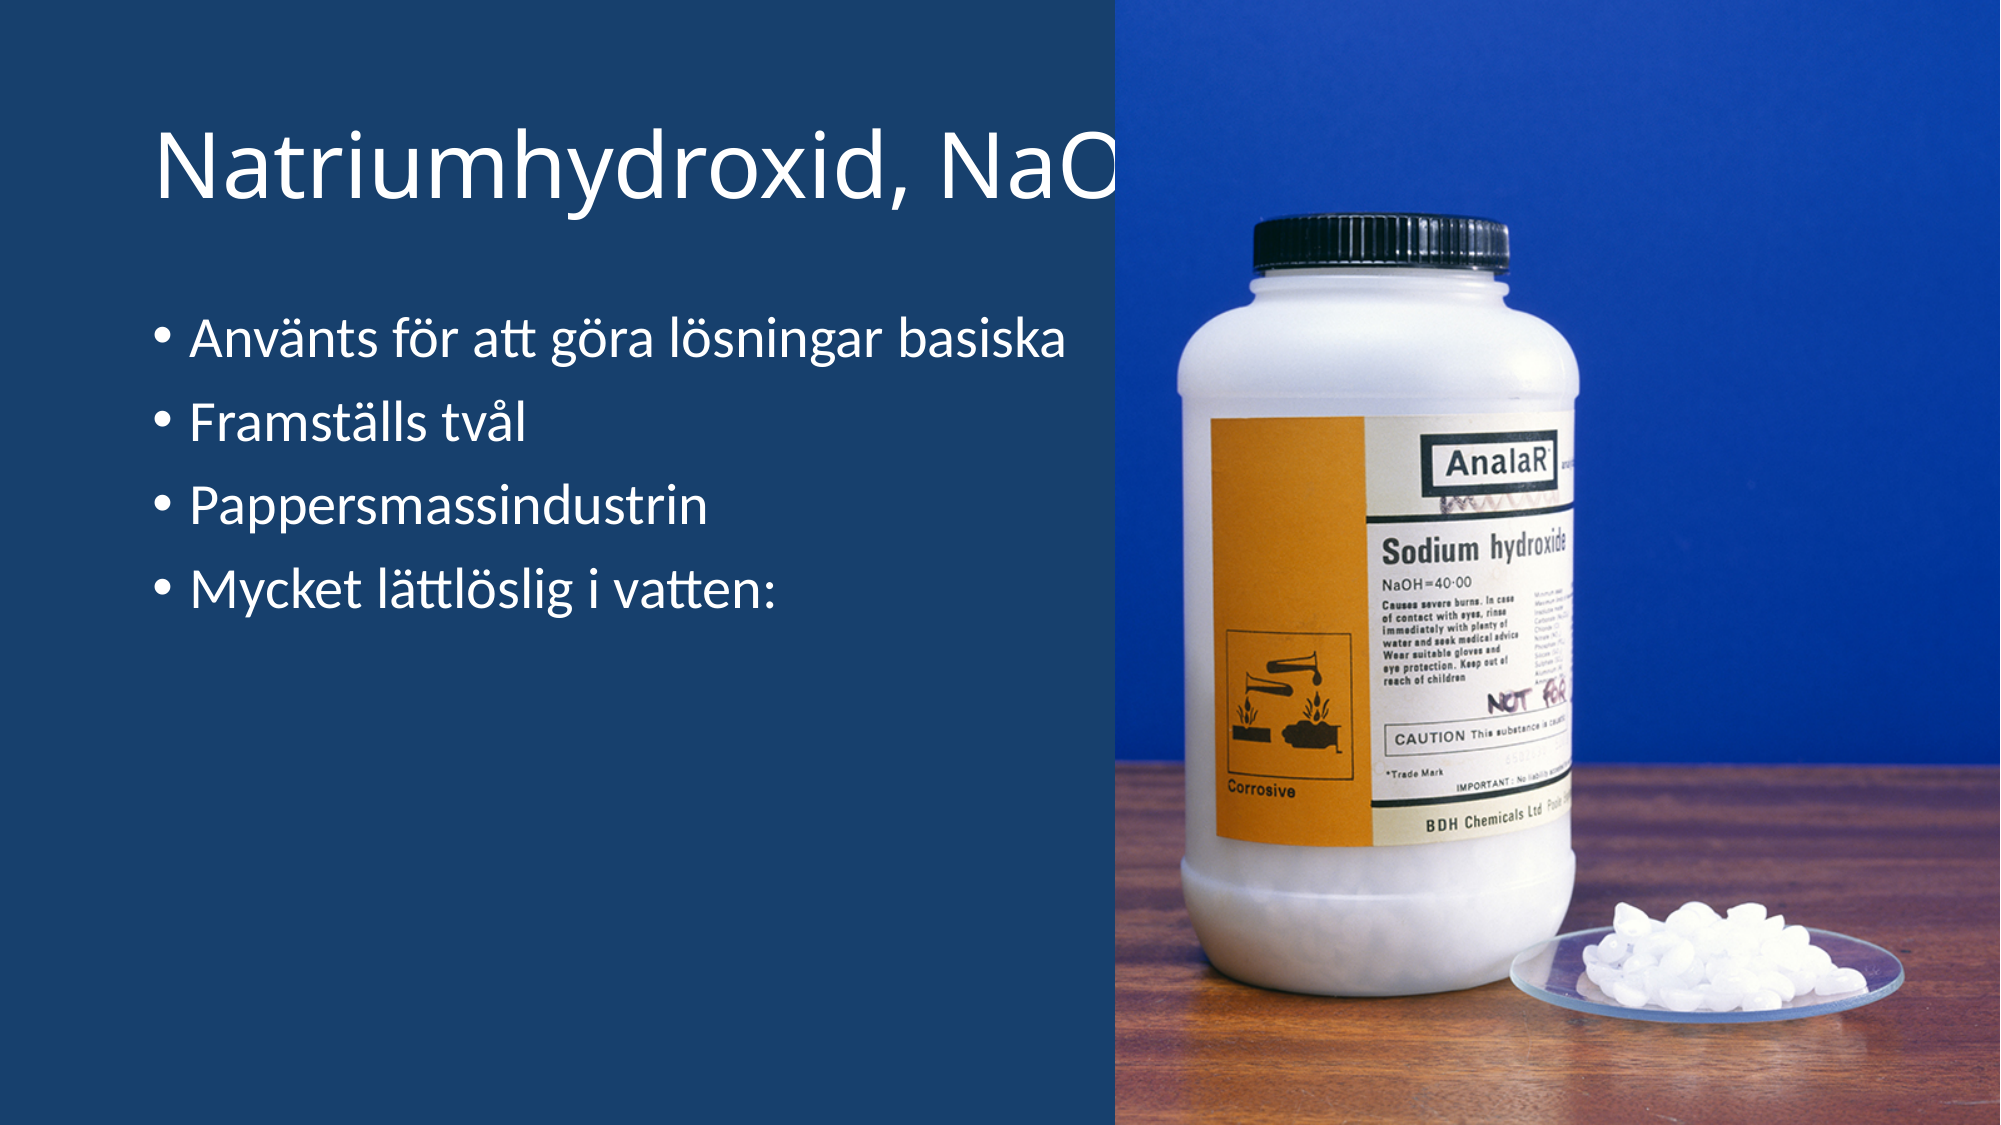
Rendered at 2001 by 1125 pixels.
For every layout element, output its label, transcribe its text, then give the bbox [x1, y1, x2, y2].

list Använts för att göra lösningar basiska Framställs tvål Pappersmassindustrin Mycket lättlöslig i vatten: [137, 299, 1115, 1014]
picture [1115, 0, 2000, 1125]
title Natriumhydroxid, NaOH [137, 59, 1115, 278]
